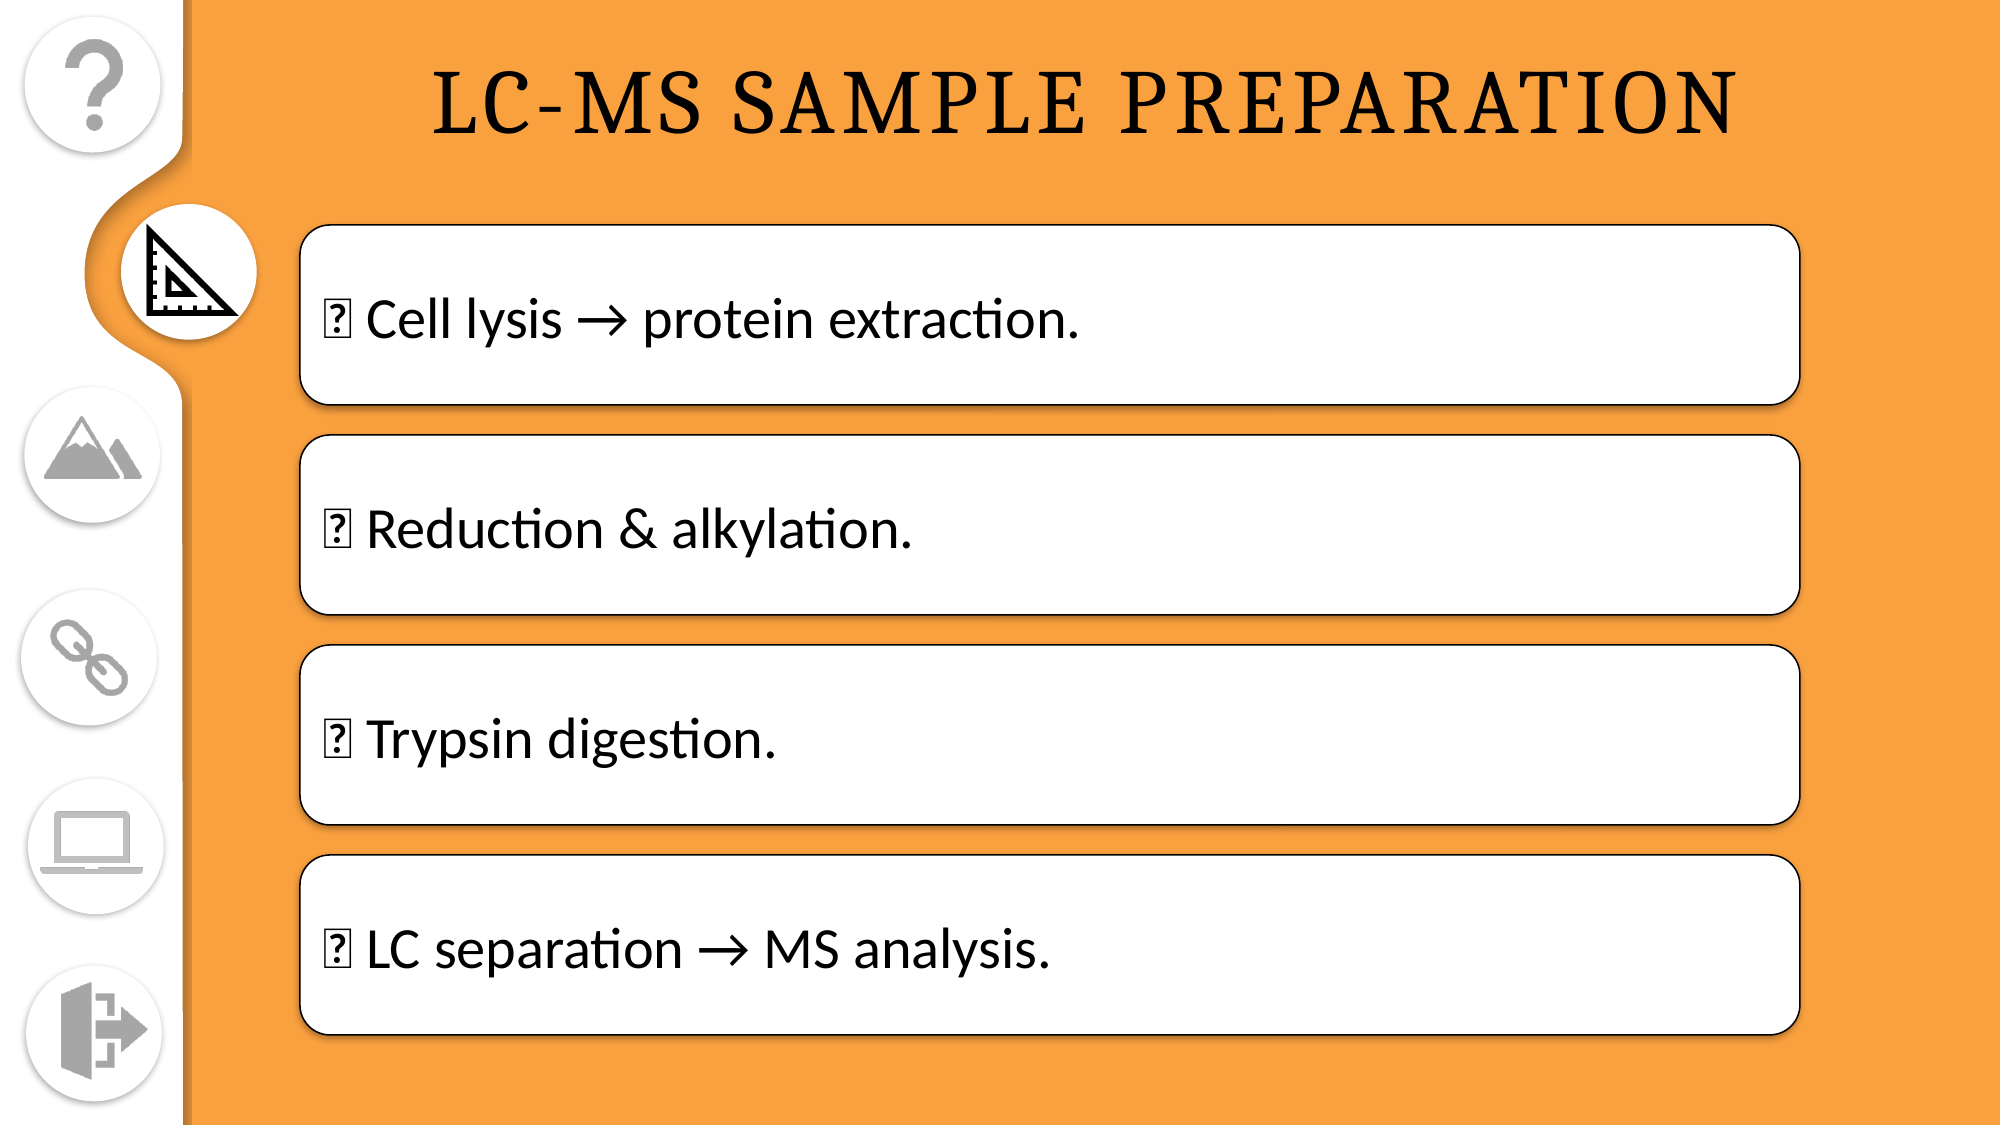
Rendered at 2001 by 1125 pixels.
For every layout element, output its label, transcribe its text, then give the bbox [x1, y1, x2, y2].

text_box 🔬 Reduction & alkylation. [299, 434, 1801, 616]
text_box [24, 16, 161, 153]
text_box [25, 965, 163, 1102]
text_box 🧪 Cell lysis → protein extraction. [299, 224, 1801, 406]
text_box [113, 281, 118, 330]
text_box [120, 203, 257, 340]
text_box 💧 LC separation → MS analysis. [299, 854, 1801, 1036]
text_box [113, 226, 118, 269]
text_box [0, 0, 184, 1125]
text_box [20, 589, 157, 726]
text_box 🔪 Trypsin digestion. [299, 644, 1801, 826]
text_box LC-MS sample preparation [185, 3, 1986, 191]
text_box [24, 386, 161, 523]
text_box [27, 778, 164, 915]
